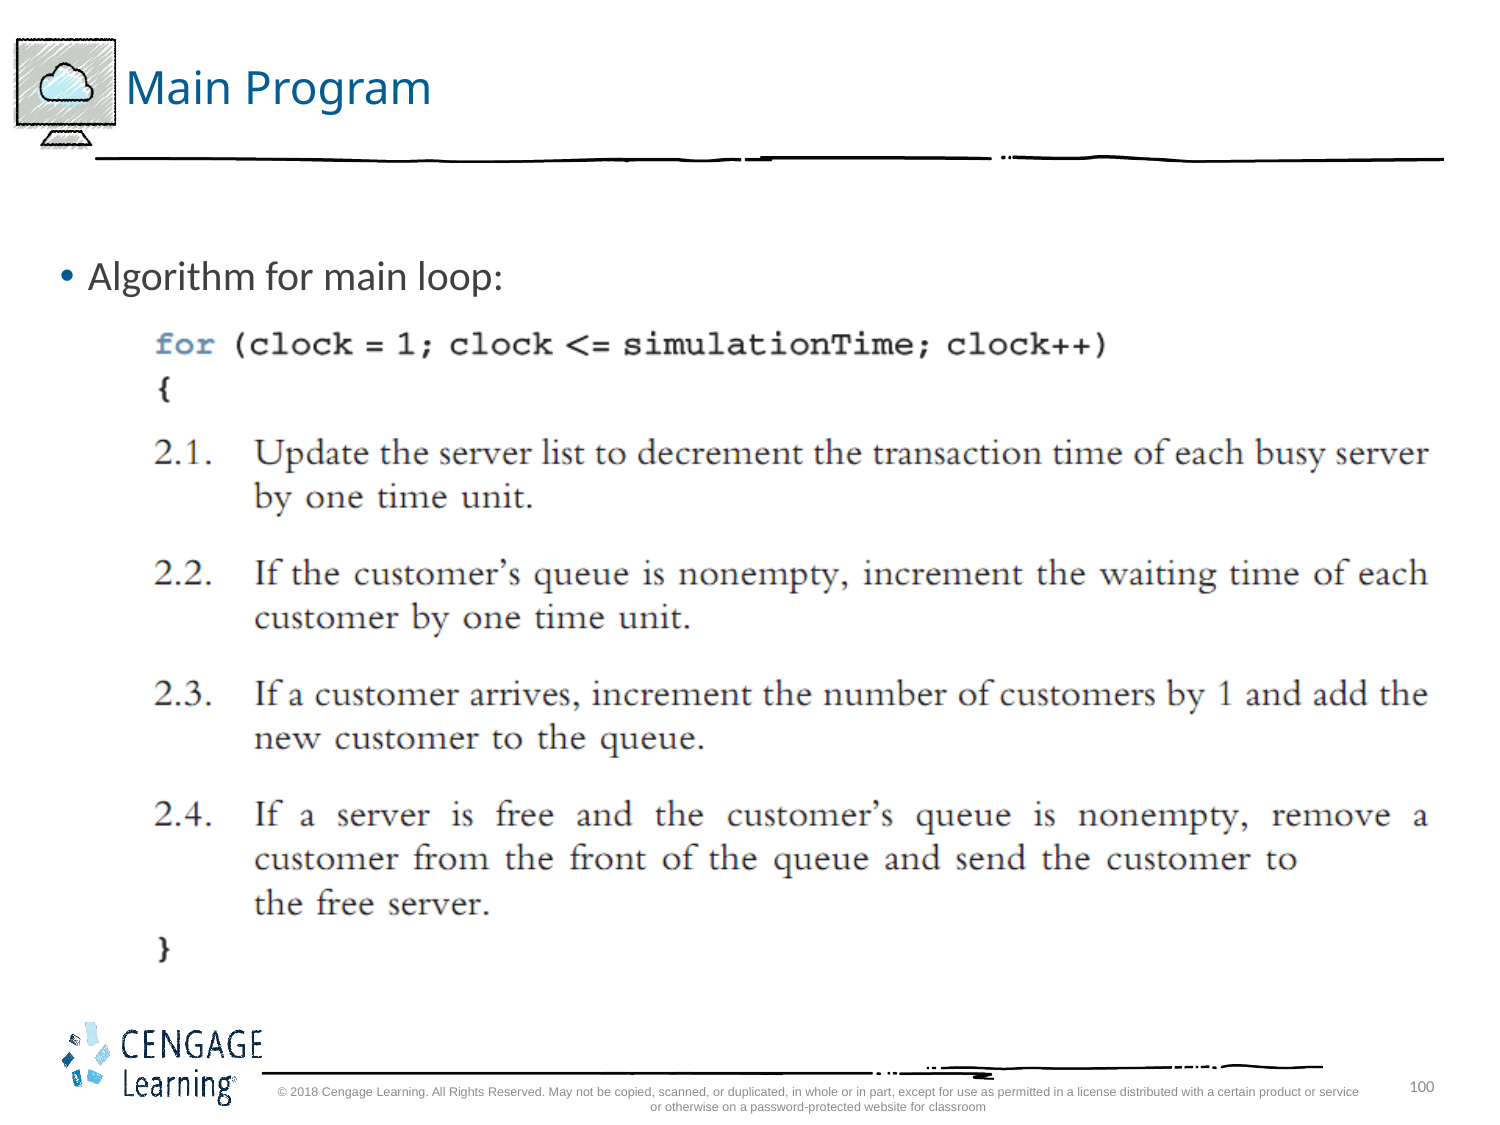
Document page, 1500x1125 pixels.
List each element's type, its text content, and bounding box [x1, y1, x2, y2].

title Main Program [125, 66, 1442, 116]
footer © 2018 Cengage Learning. All Rights Reserved. May not be copied, scanned, or duplicated, in whole or in part, except for use as permitted in a license distributed with a certain product or service or otherwise on a password-protected website for classroom [261, 1079, 1375, 1120]
picture [145, 324, 1463, 969]
picture [12, 36, 117, 151]
slide_number 100 [1149, 1042, 1500, 1103]
picture [95, 155, 1444, 163]
list Algorithm for main loop: [59, 252, 1441, 485]
picture [62, 1022, 1149, 1106]
